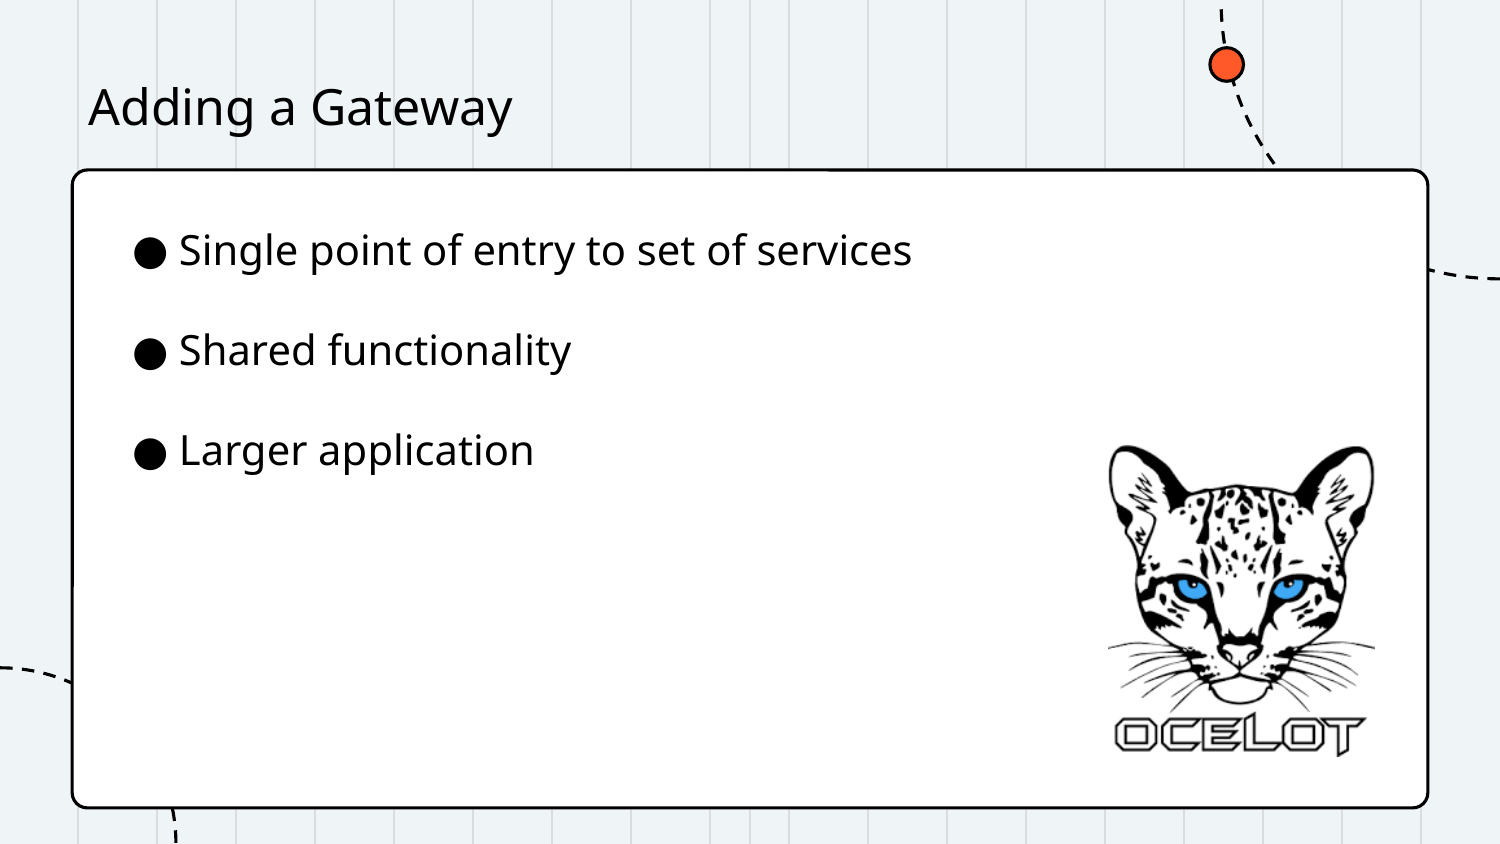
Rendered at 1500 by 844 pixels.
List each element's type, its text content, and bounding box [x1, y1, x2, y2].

title Adding a Gateway [73, 60, 1340, 154]
picture [1108, 444, 1375, 758]
list Single point of entry to set of services Shared functionality Larger application [117, 158, 1383, 795]
